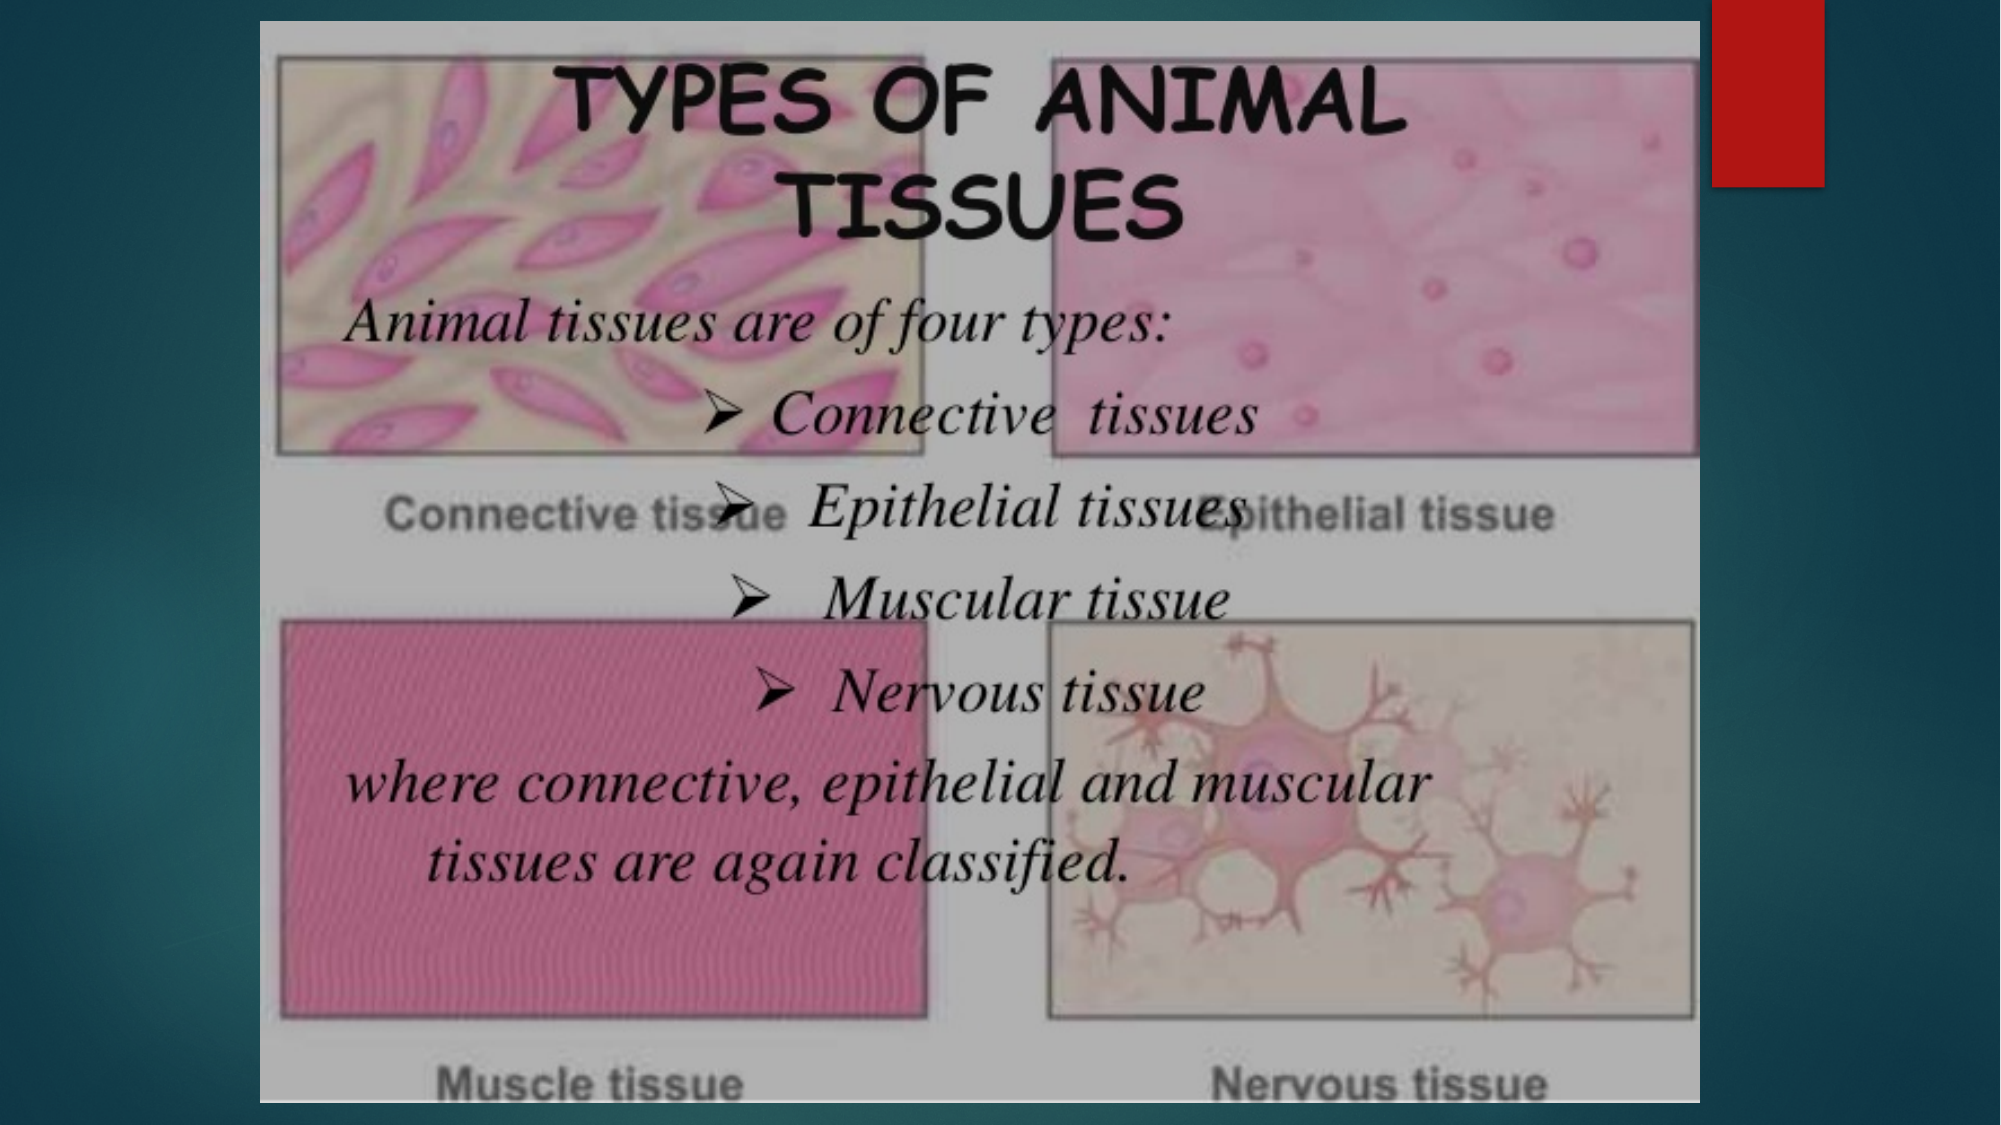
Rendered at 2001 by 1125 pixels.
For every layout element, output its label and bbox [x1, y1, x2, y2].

picture [0, 0, 1701, 1125]
